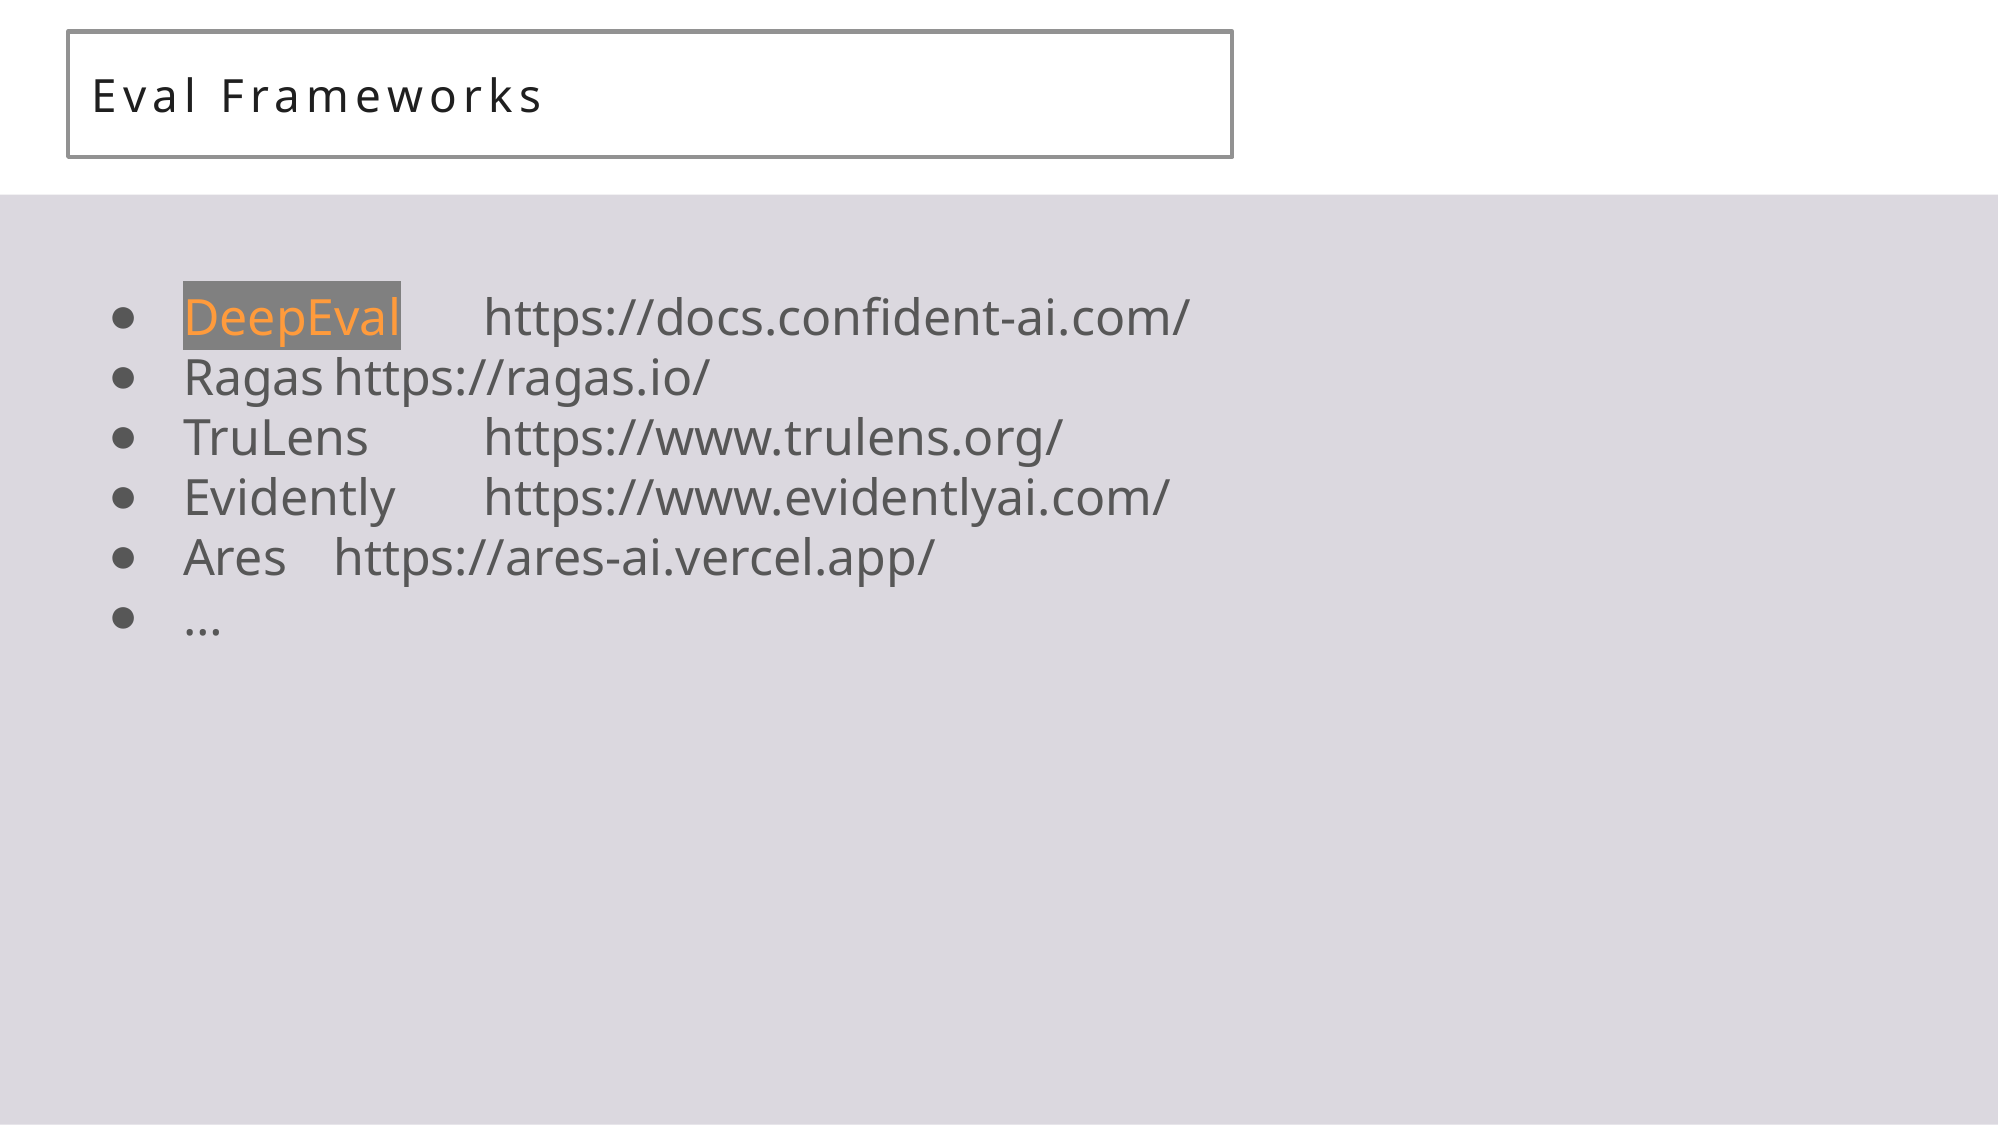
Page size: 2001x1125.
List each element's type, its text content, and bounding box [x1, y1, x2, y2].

list DeepEval https://docs.confident-ai.com/ Ragas https://ragas.io/ TruLens https://www.trulens.org/ Evidently https://www.evidentlyai.com/ Ares https://ares-ai.vercel.app/ … [68, 269, 1932, 1000]
title Eval Frameworks [91, 51, 1218, 137]
